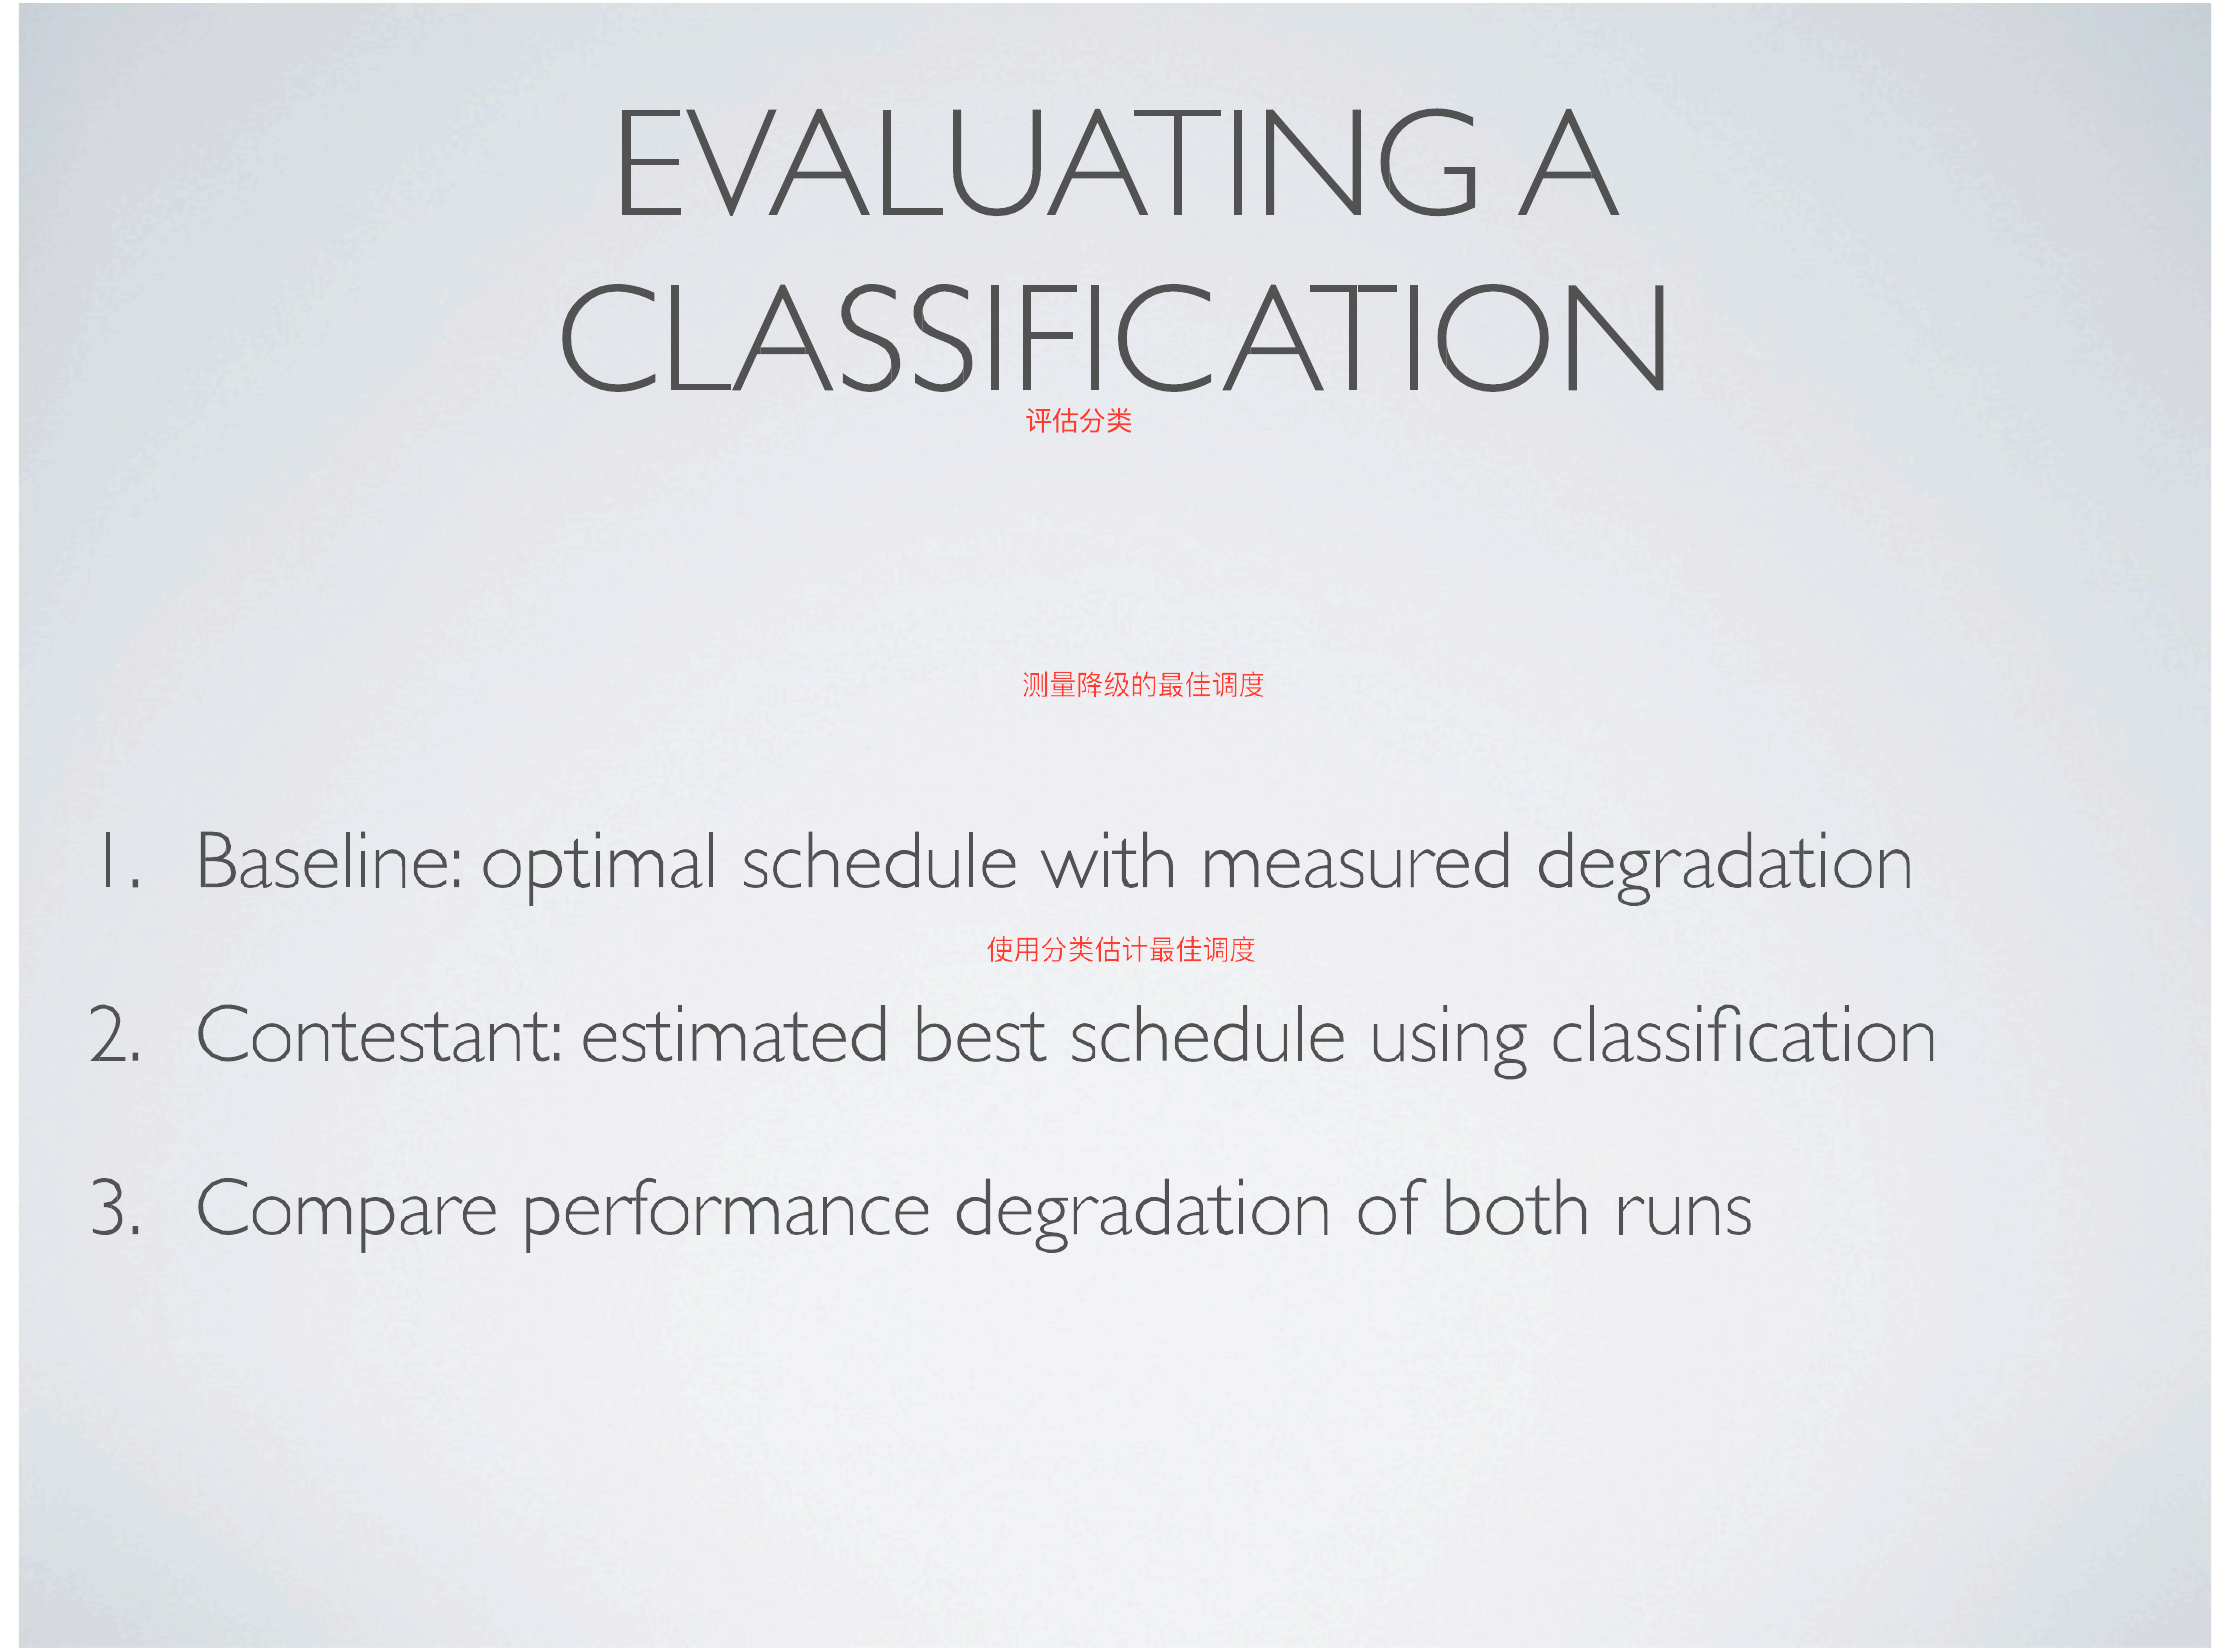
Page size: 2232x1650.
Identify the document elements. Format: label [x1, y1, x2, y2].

text_box [732, 284, 834, 391]
text_box [361, 831, 366, 839]
text_box [400, 1023, 424, 1062]
text_box [846, 849, 880, 888]
text_box [564, 838, 590, 888]
text_box [885, 831, 919, 889]
text_box [686, 109, 777, 216]
text_box [1205, 849, 1259, 888]
text_box [987, 936, 1255, 962]
text_box [1637, 1023, 1661, 1062]
text_box [1257, 1024, 1287, 1062]
text_box [1580, 849, 1614, 888]
text_box [1834, 849, 1872, 888]
text_box [823, 1196, 853, 1235]
text_box [1749, 1023, 1778, 1062]
text_box [1028, 408, 1035, 414]
text_box [1568, 285, 1664, 391]
text_box [1112, 838, 1138, 888]
text_box [1649, 1197, 1679, 1235]
text_box [1135, 1178, 1169, 1236]
text_box [1903, 1023, 1934, 1061]
text_box [304, 849, 338, 888]
text_box [1136, 1005, 1167, 1061]
text_box [424, 1011, 451, 1062]
text_box [454, 879, 460, 888]
text_box [1457, 1023, 1488, 1061]
text_box [1821, 831, 1826, 839]
text_box [1400, 1177, 1427, 1235]
text_box [1517, 108, 1620, 215]
text_box [1689, 1196, 1719, 1235]
text_box [768, 108, 871, 215]
text_box [331, 1011, 358, 1062]
text_box [400, 1196, 433, 1235]
text_box [1310, 1023, 1344, 1062]
text_box [1486, 1196, 1524, 1235]
text_box [92, 1178, 123, 1236]
text_box [1103, 831, 1108, 839]
text_box [1107, 407, 1132, 433]
text_box [1072, 1023, 1096, 1062]
text_box [90, 1004, 126, 1061]
text_box [1373, 1024, 1404, 1062]
text_box [132, 879, 139, 888]
text_box [725, 1196, 779, 1235]
text_box [1222, 284, 1325, 391]
text_box [437, 1196, 496, 1235]
text_box [1026, 416, 1036, 432]
text_box [1475, 831, 1509, 889]
text_box [529, 849, 563, 906]
text_box [1052, 407, 1078, 433]
text_box [851, 1005, 886, 1062]
text_box [1857, 1023, 1896, 1062]
text_box [562, 283, 656, 392]
text_box [744, 849, 768, 888]
text_box [1718, 831, 1752, 889]
text_box [913, 283, 973, 392]
text_box [646, 1011, 673, 1062]
text_box [1177, 1196, 1209, 1235]
text_box [1656, 849, 1715, 888]
text_box [610, 849, 664, 888]
text_box [982, 849, 1016, 888]
text_box [240, 849, 272, 888]
text_box [1174, 1023, 1208, 1062]
text_box [252, 1023, 291, 1062]
text_box [1297, 1196, 1328, 1235]
text_box [1525, 1185, 1552, 1235]
text_box [1073, 1196, 1132, 1235]
text_box [1619, 1196, 1645, 1235]
text_box [1023, 671, 1264, 697]
text_box [928, 850, 959, 888]
text_box [1266, 109, 1361, 215]
text_box [861, 1196, 890, 1235]
text_box [1410, 849, 1469, 888]
text_box [1143, 831, 1173, 888]
text_box [622, 1023, 646, 1062]
text_box [1759, 849, 1791, 888]
text_box [200, 831, 236, 888]
text_box [1446, 1178, 1480, 1236]
text_box [298, 1023, 329, 1061]
text_box [773, 849, 801, 888]
text_box [275, 849, 299, 888]
text_box [696, 1196, 722, 1235]
text_box [1707, 1004, 1741, 1061]
text_box [606, 1196, 633, 1235]
text_box [454, 850, 460, 859]
text_box [565, 1196, 599, 1235]
text_box [841, 283, 901, 392]
text_box [18, 3, 2212, 1648]
text_box [1813, 1011, 1839, 1062]
text_box [953, 109, 1041, 217]
text_box [1214, 1005, 1248, 1062]
text_box [1046, 108, 1149, 215]
text_box [629, 1177, 656, 1235]
text_box [998, 1196, 1032, 1235]
text_box [1782, 1023, 1815, 1062]
text_box [1266, 849, 1300, 888]
text_box [895, 1196, 929, 1235]
text_box [554, 1052, 560, 1061]
text_box [132, 1052, 139, 1061]
text_box [1412, 1023, 1436, 1062]
text_box [595, 831, 600, 839]
text_box [1553, 1023, 1582, 1062]
text_box [1727, 1196, 1751, 1235]
text_box [1494, 1024, 1527, 1080]
text_box [375, 849, 406, 888]
text_box [957, 1023, 991, 1062]
text_box [554, 1024, 560, 1033]
text_box [298, 1196, 352, 1235]
text_box [1437, 283, 1549, 392]
text_box [1880, 849, 1910, 888]
text_box [1080, 408, 1105, 433]
text_box [132, 1226, 139, 1235]
text_box [917, 1005, 951, 1062]
text_box [1020, 1011, 1047, 1062]
text_box [483, 849, 521, 888]
text_box [1370, 850, 1401, 888]
text_box [1340, 849, 1364, 888]
text_box [753, 1023, 785, 1062]
text_box [198, 1004, 248, 1062]
text_box [1602, 1023, 1634, 1062]
text_box [1252, 1196, 1290, 1235]
text_box [1118, 283, 1212, 392]
text_box [1358, 1196, 1396, 1235]
text_box [1035, 1197, 1068, 1253]
text_box [812, 1023, 846, 1062]
text_box [413, 849, 447, 888]
text_box [650, 1196, 689, 1235]
text_box [252, 1196, 291, 1235]
text_box [361, 1196, 395, 1253]
text_box [956, 1178, 991, 1236]
text_box [198, 1177, 248, 1235]
text_box [786, 1196, 818, 1235]
text_box [1034, 409, 1052, 433]
text_box [583, 1023, 617, 1062]
text_box [692, 1023, 746, 1061]
text_box [1539, 831, 1573, 889]
text_box [453, 1023, 485, 1062]
text_box [1789, 838, 1816, 888]
text_box [490, 1023, 520, 1061]
text_box [361, 1023, 395, 1062]
text_box [1380, 108, 1476, 217]
text_box [808, 831, 839, 888]
text_box [783, 1011, 810, 1062]
text_box [523, 1011, 550, 1062]
text_box [1556, 1178, 1587, 1235]
text_box [1101, 1023, 1130, 1062]
text_box [1617, 850, 1651, 906]
text_box [1207, 1185, 1234, 1235]
text_box [1666, 1023, 1690, 1062]
text_box [526, 1196, 560, 1253]
text_box [996, 1023, 1020, 1062]
text_box [1040, 850, 1099, 888]
text_box [1305, 849, 1337, 888]
text_box [671, 849, 703, 888]
